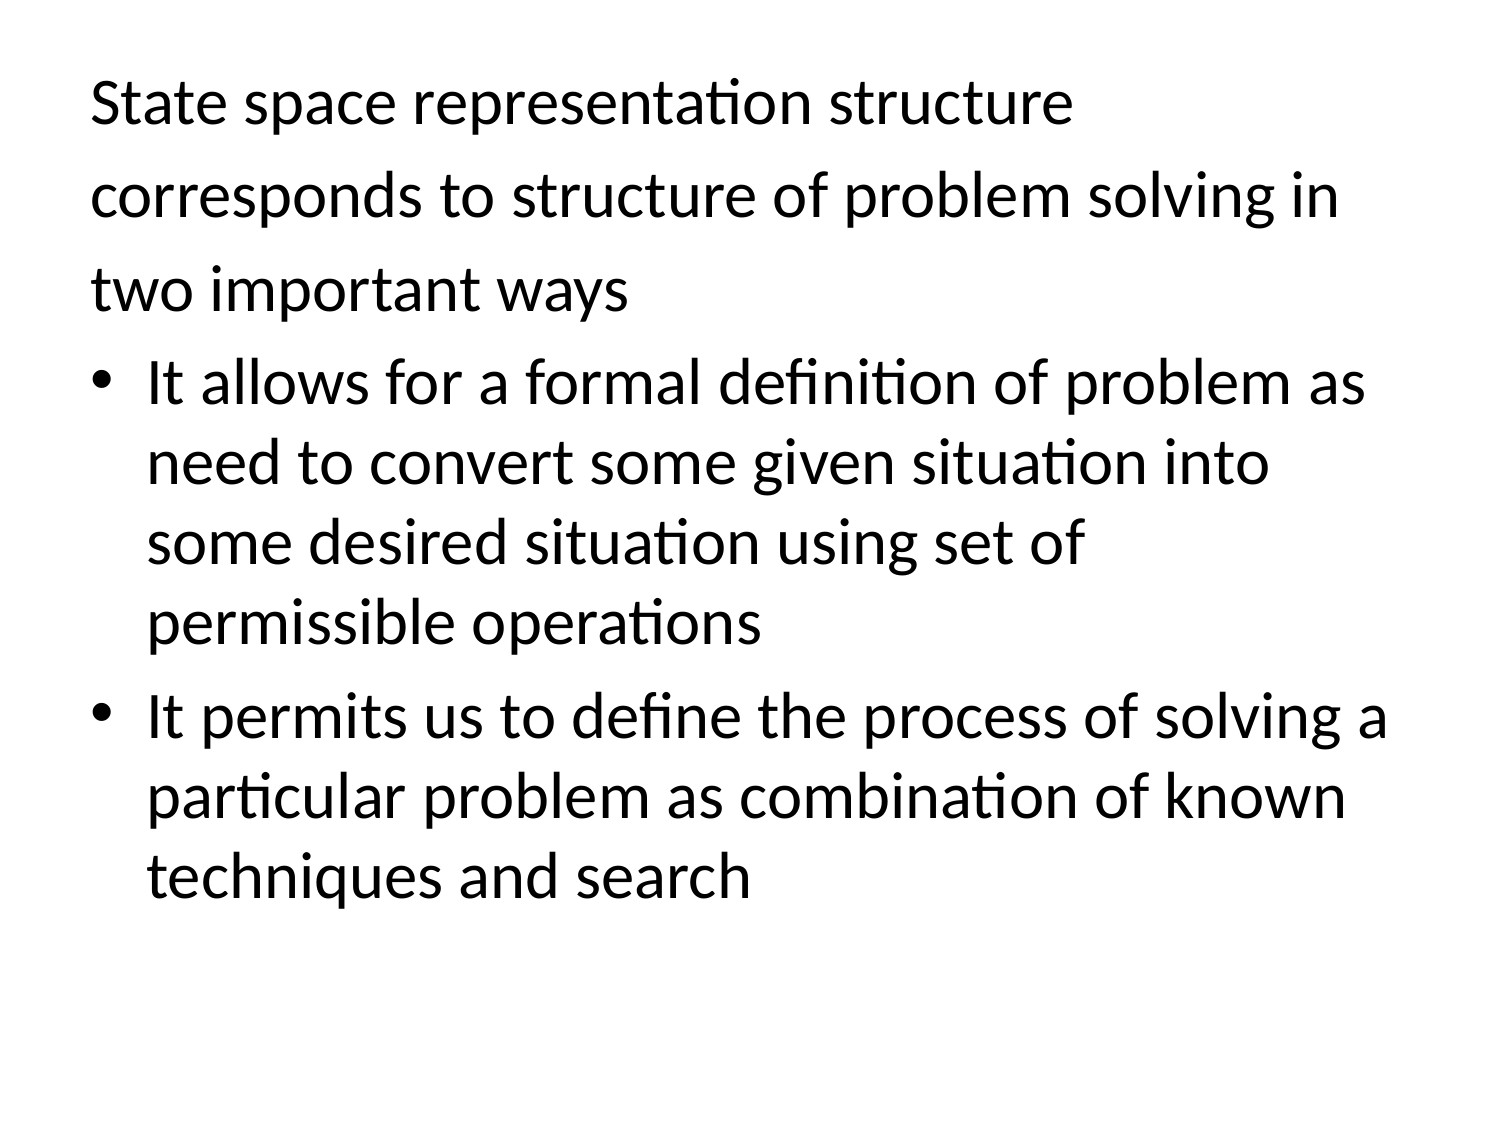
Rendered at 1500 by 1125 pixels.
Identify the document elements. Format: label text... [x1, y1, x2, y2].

list State space representation structure corresponds to structure of problem solving in two important ways It allows for a formal definition of problem as need to convert some given situation into some desired situation using set of permissible operations It permits us to define the process of solving a particular problem as combination of known techniques and search [75, 50, 1425, 1005]
